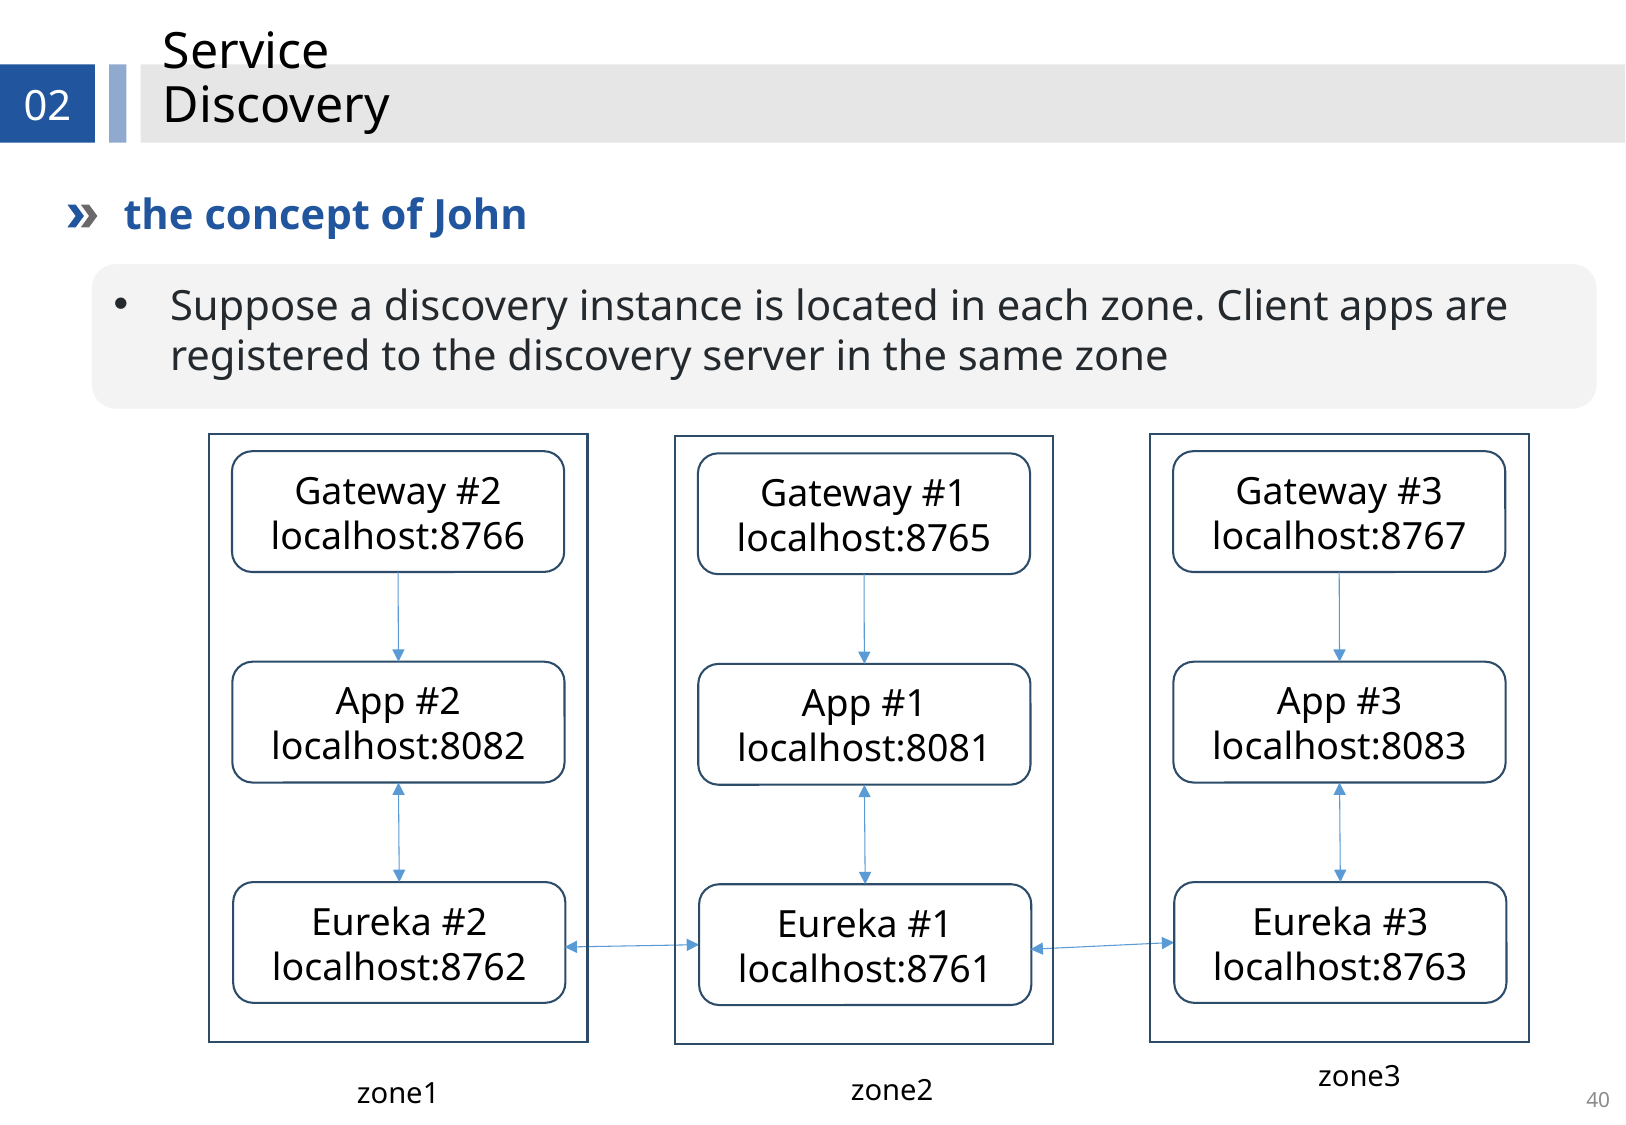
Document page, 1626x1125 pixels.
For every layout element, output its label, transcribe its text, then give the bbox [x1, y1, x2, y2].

text_box [1149, 433, 1530, 1043]
slide_number 40 [1455, 1070, 1625, 1125]
list 02 [12, 83, 83, 130]
title Service Discovery [162, 78, 565, 134]
list the concept of John [123, 193, 1597, 239]
text_box Suppose a discovery instance is located in each zone. Client apps are registered to the discovery server in the same zone [90, 263, 1598, 410]
text_box zone3 [1303, 1050, 1416, 1100]
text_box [1030, 942, 1175, 950]
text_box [67, 204, 98, 228]
text_box [208, 433, 589, 1043]
text_box [674, 435, 1054, 1045]
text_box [564, 944, 700, 948]
text_box zone1 [342, 1067, 455, 1118]
text_box zone2 [836, 1063, 949, 1114]
